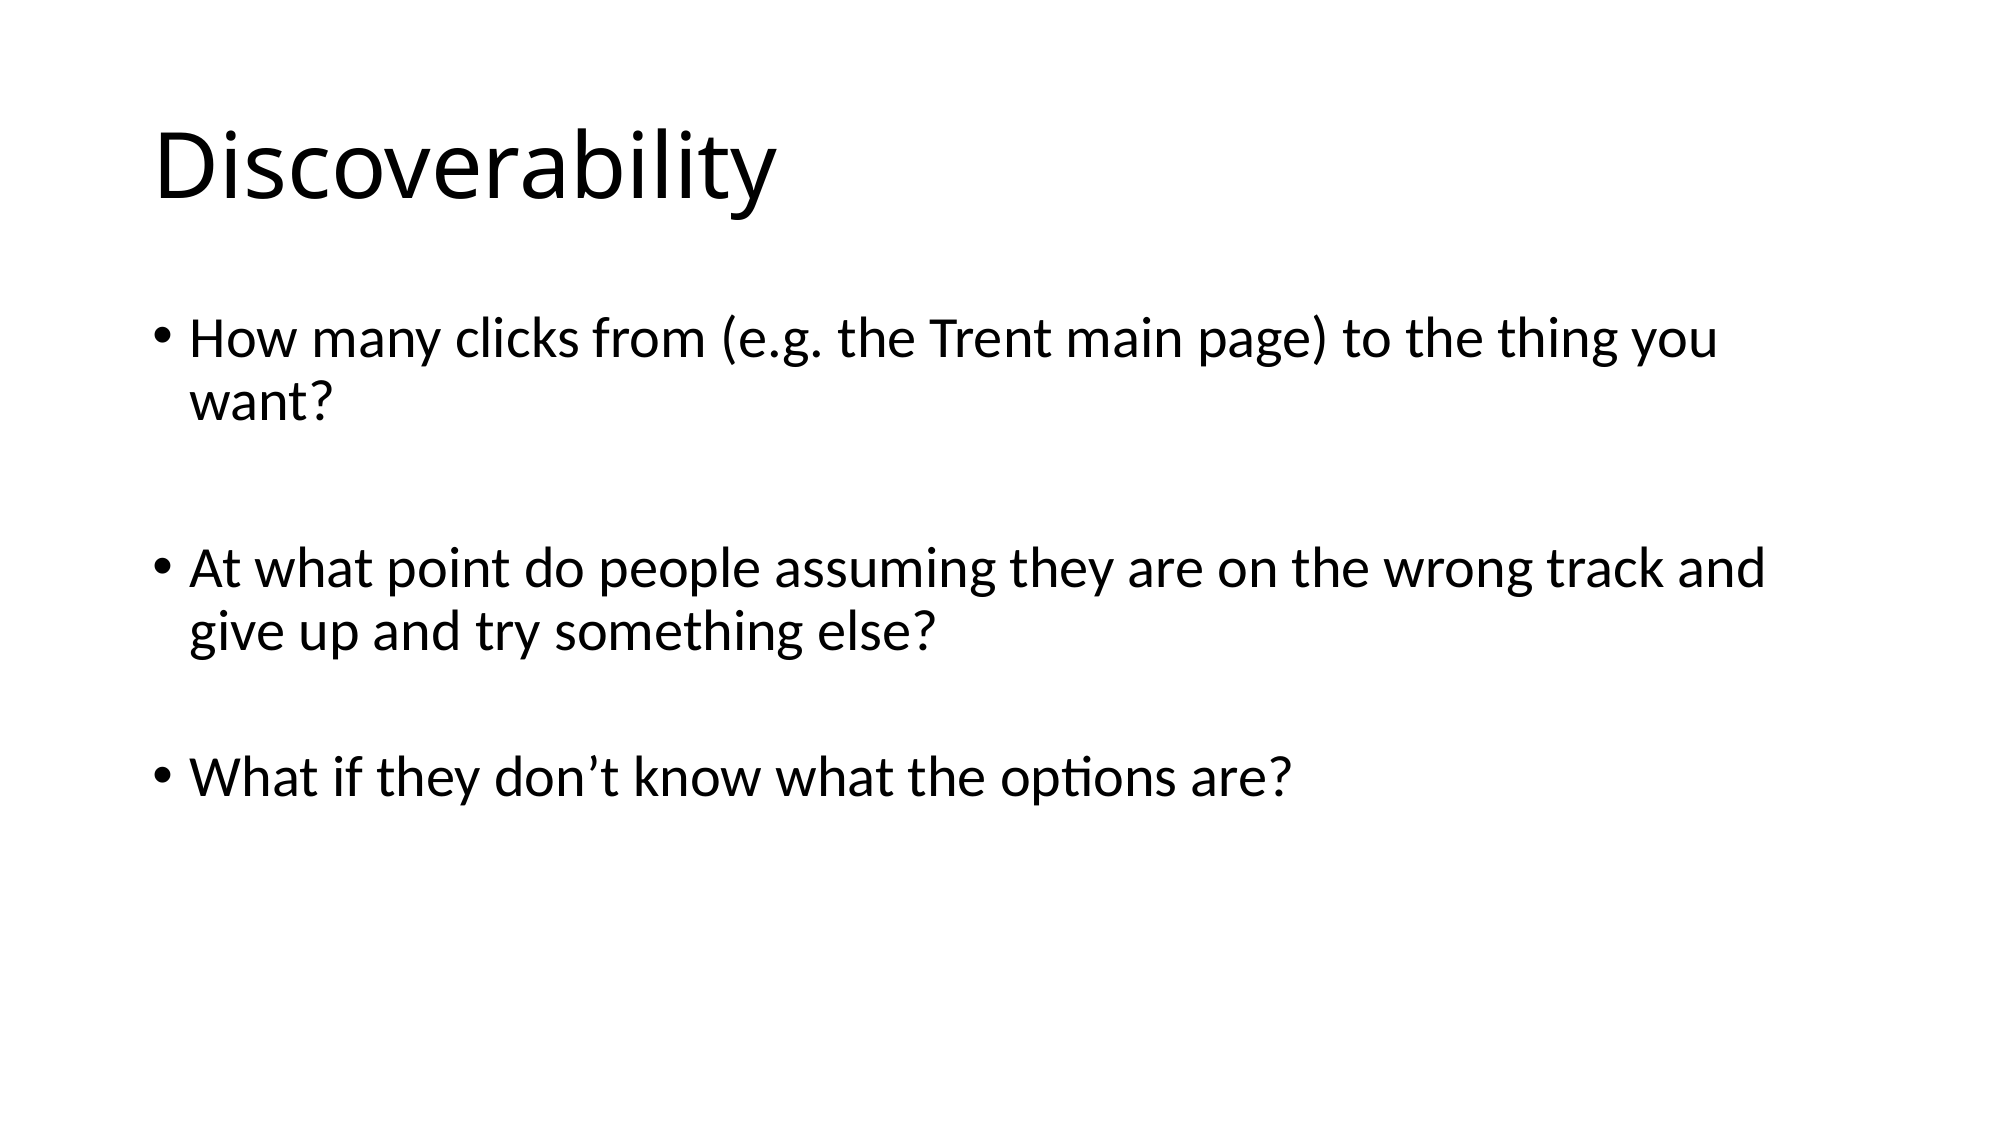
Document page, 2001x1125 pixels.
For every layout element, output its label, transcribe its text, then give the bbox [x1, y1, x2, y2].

list How many clicks from (e.g. the Trent main page) to the thing you want? At what point do people assuming they are on the wrong track and give up and try something else? What if they don’t know what the options are? [137, 299, 1863, 1014]
title Discoverability [137, 59, 1863, 278]
